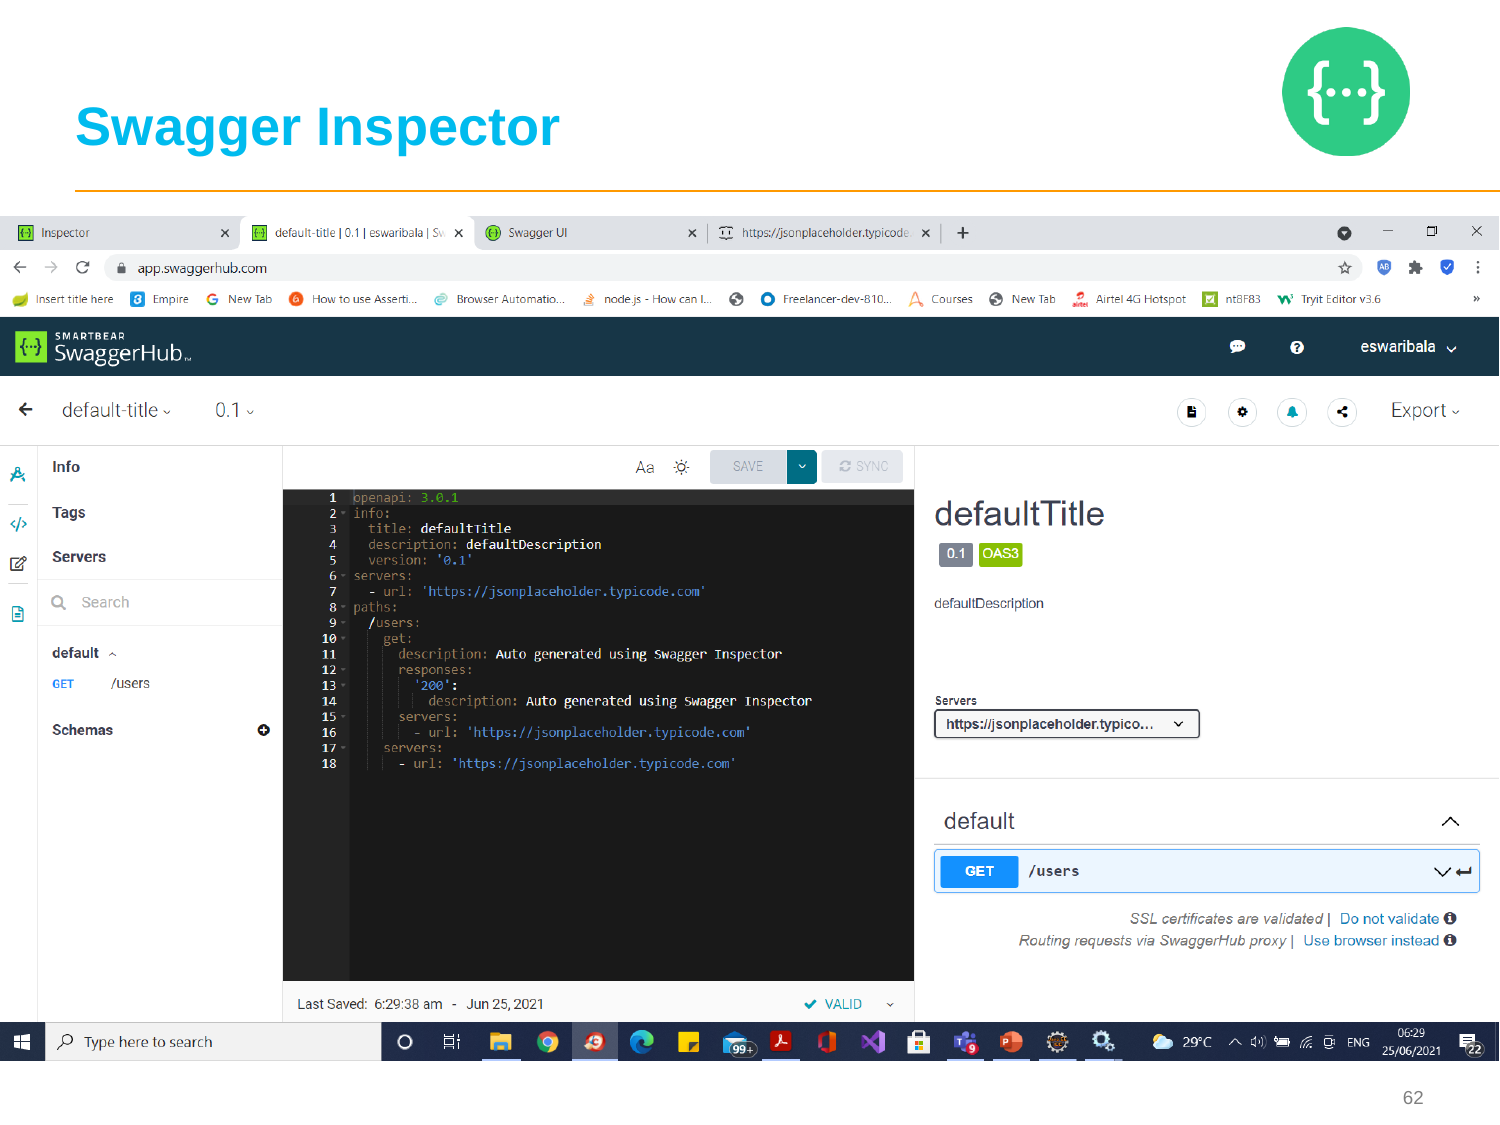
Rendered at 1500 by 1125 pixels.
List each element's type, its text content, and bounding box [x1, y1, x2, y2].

picture [0, 216, 1499, 1061]
title Swagger Inspector [75, 27, 1422, 157]
